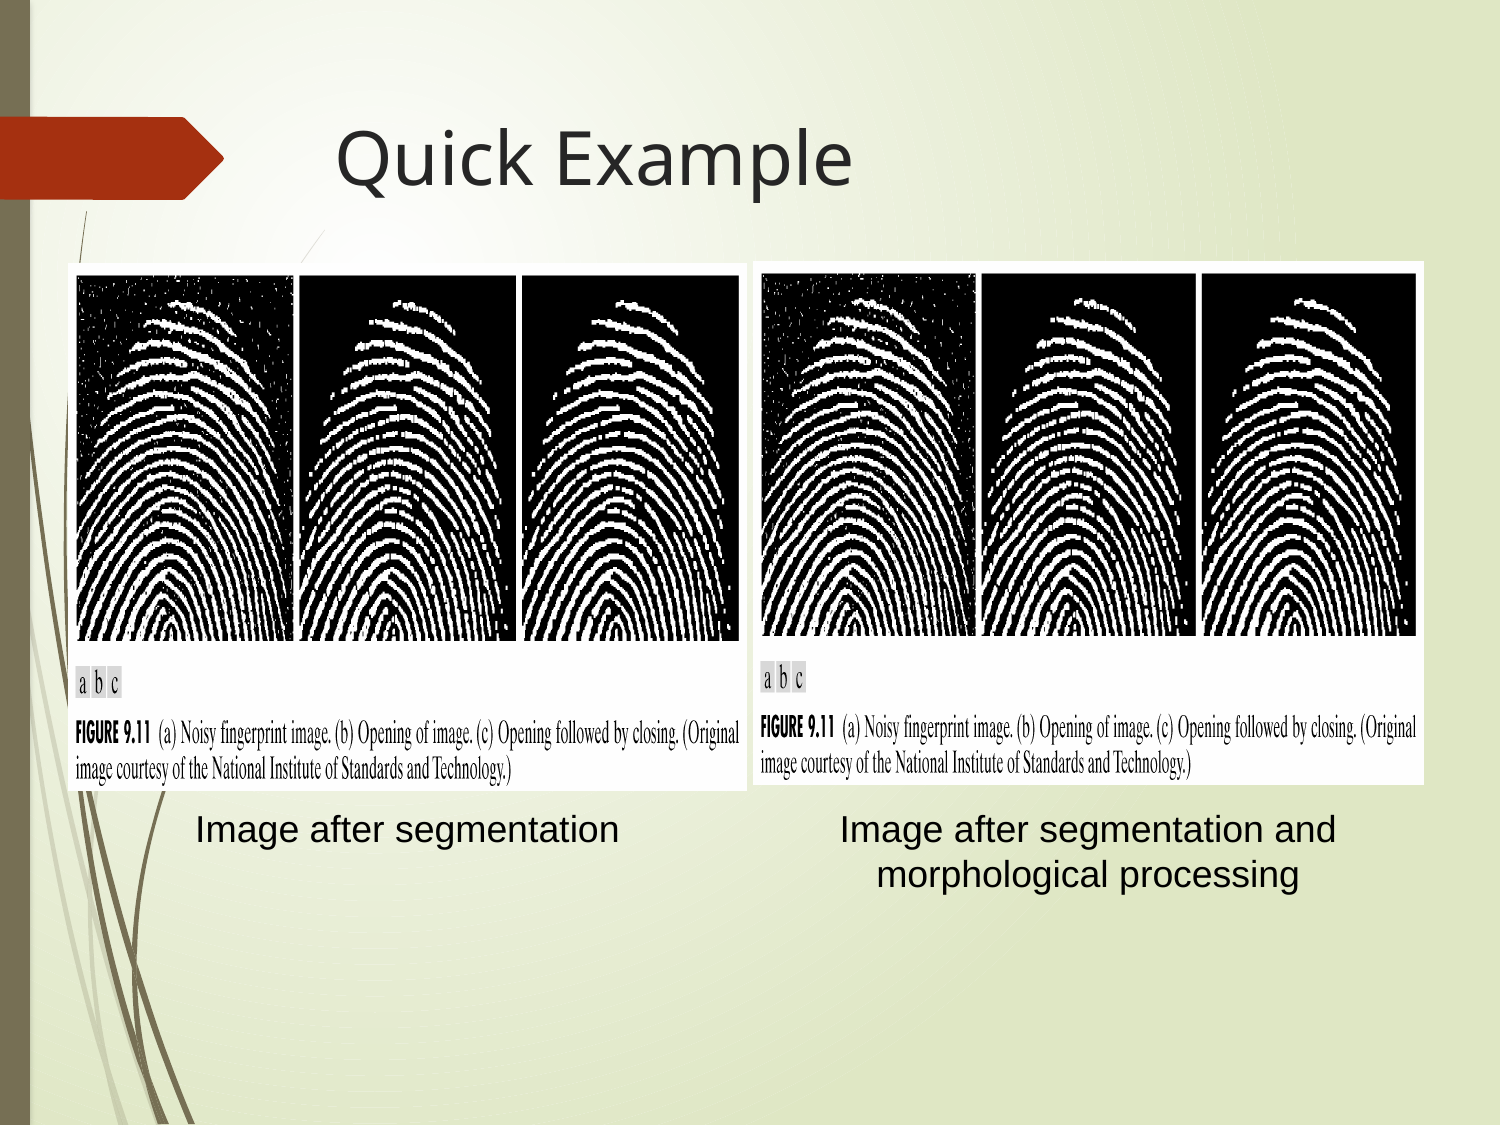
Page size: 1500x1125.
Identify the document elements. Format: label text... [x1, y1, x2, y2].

text_box Image after segmentation and morphological processing [816, 797, 1360, 903]
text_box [68, 262, 747, 791]
text_box [747, 265, 752, 313]
text_box Image after segmentation [180, 800, 635, 858]
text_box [752, 261, 1424, 785]
title Quick Example [319, 102, 1400, 264]
